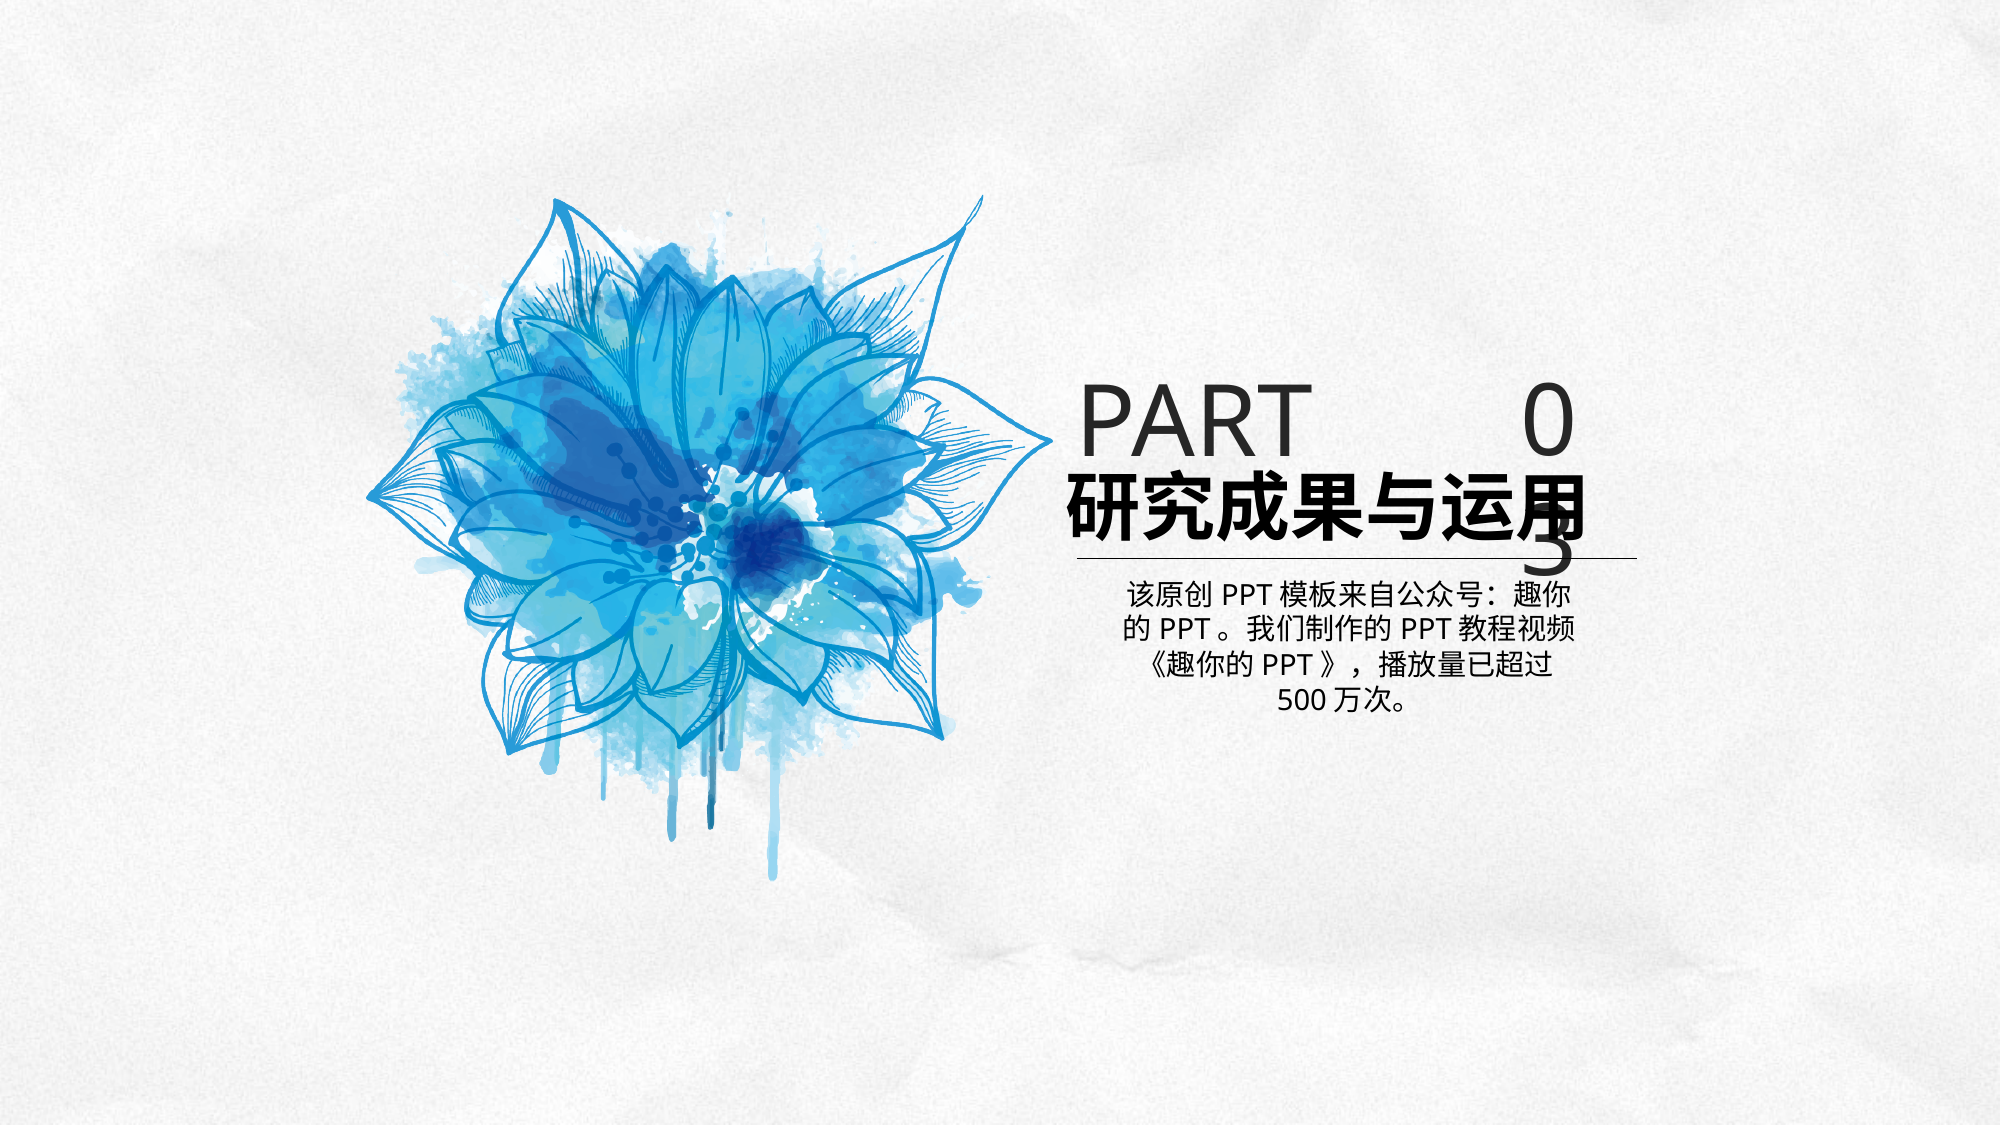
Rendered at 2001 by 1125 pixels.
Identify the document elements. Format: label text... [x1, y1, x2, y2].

text_box 该原创PPT模板来自公众号：趣你的PPT。我们制作的PPT教程视频《趣你的PPT》，播放量已超过500万次。 [1113, 575, 1585, 716]
text_box PART [1061, 348, 1384, 452]
text_box 03 [1506, 557, 1644, 604]
text_box 03 [1506, 348, 1644, 452]
text_box 研究成果与运用 [1053, 452, 1649, 557]
picture [0, 0, 2000, 1125]
